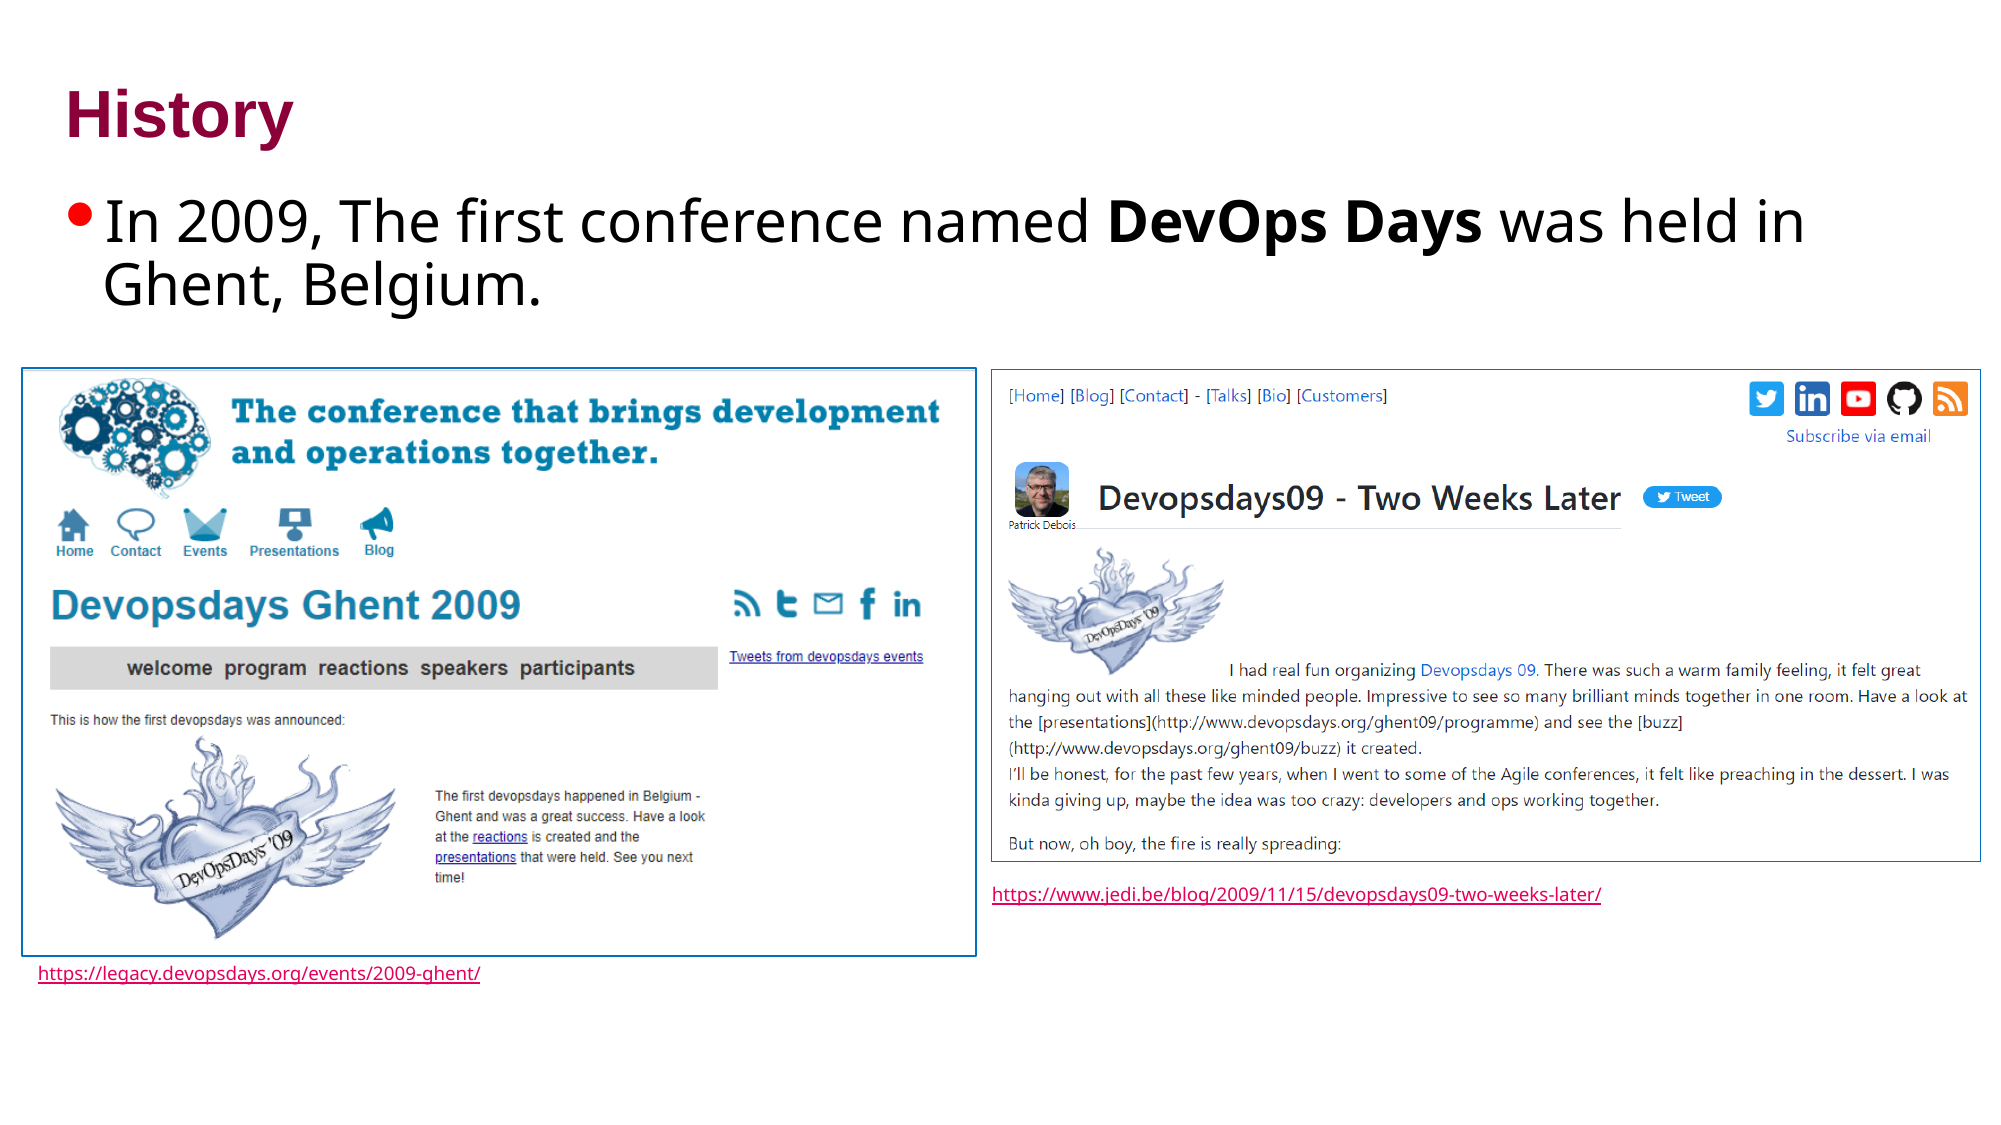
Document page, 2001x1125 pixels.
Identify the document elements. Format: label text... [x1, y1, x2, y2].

text_box https://www.jedi.be/blog/2009/11/15/devopsdays09-two-weeks-later/ [979, 875, 1666, 916]
picture [991, 369, 1981, 862]
picture [22, 369, 976, 955]
text_box https://legacy.devopsdays.org/events/2009-ghent/ [23, 962, 533, 995]
title History [49, 37, 1934, 185]
text_box In 2009, The first conference named DevOps Days was held in Ghent, Belgium. [50, 184, 1934, 271]
